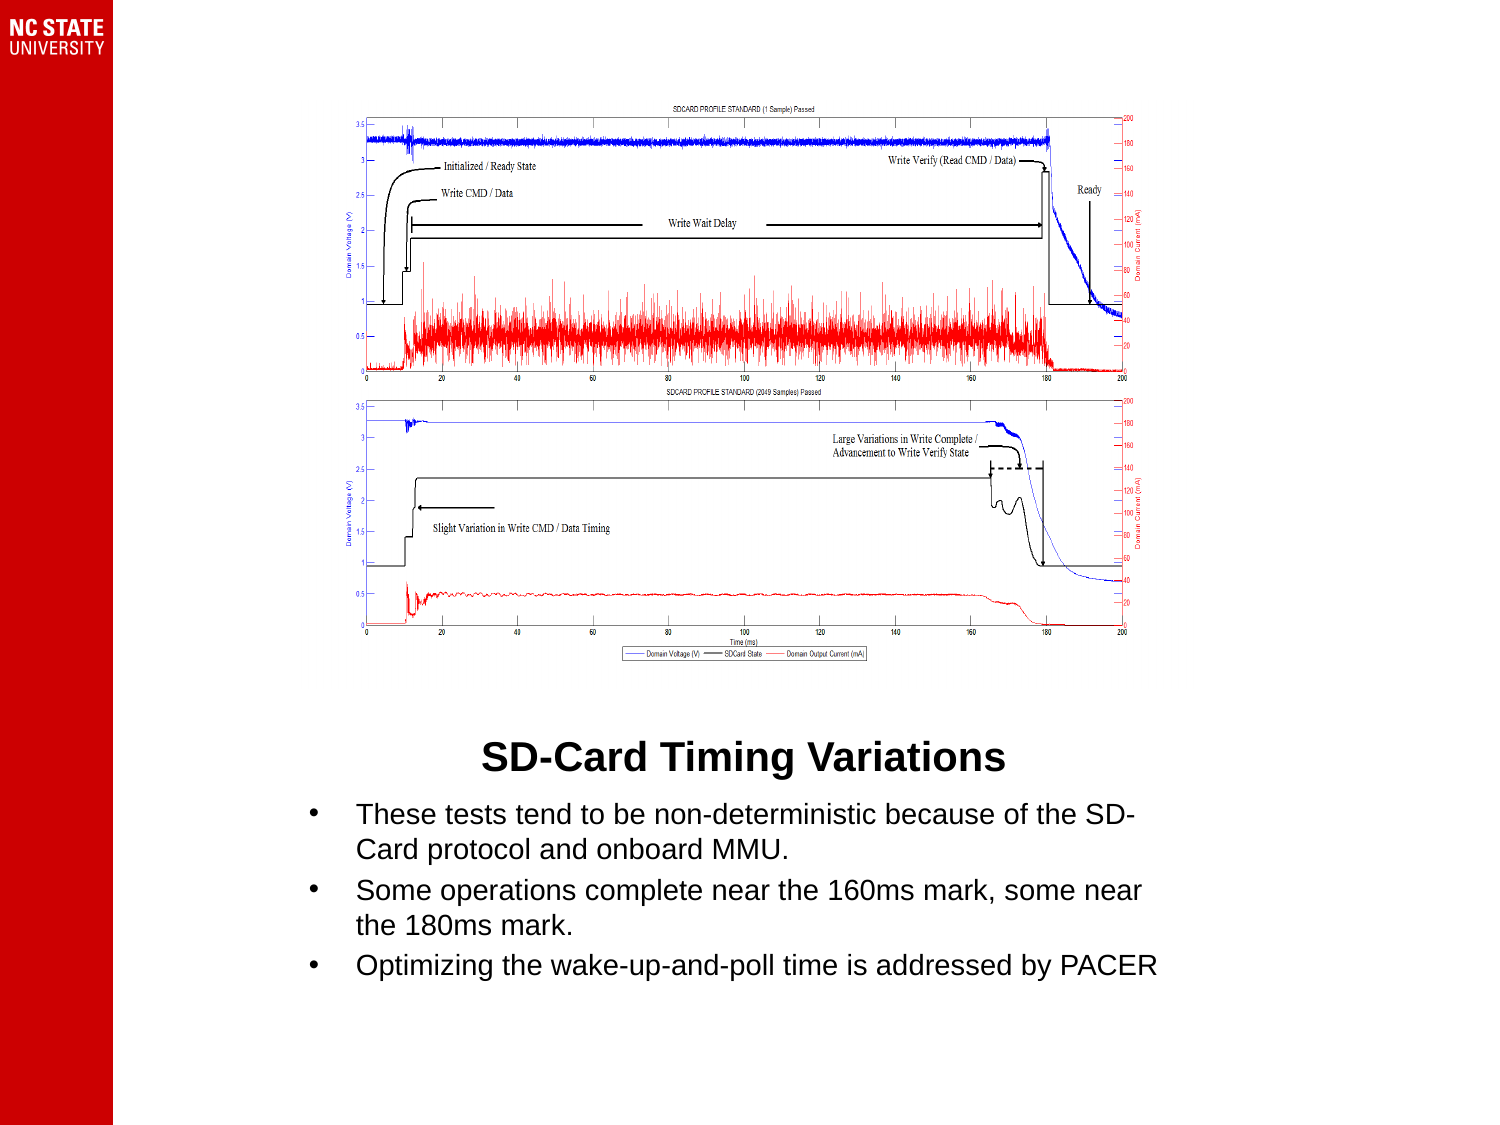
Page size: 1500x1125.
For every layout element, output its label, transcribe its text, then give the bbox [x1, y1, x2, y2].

title SD-Card Timing Variations [294, 696, 1194, 787]
list These tests tend to be non-deterministic because of the SD-Card protocol and onboard MMU. Some operations complete near the 160ms mark, some near the 180ms mark. Optimizing the wake-up-and-poll time is addressed by PACER [294, 787, 1194, 1013]
picture [0, 0, 113, 1125]
picture [293, 100, 1195, 689]
